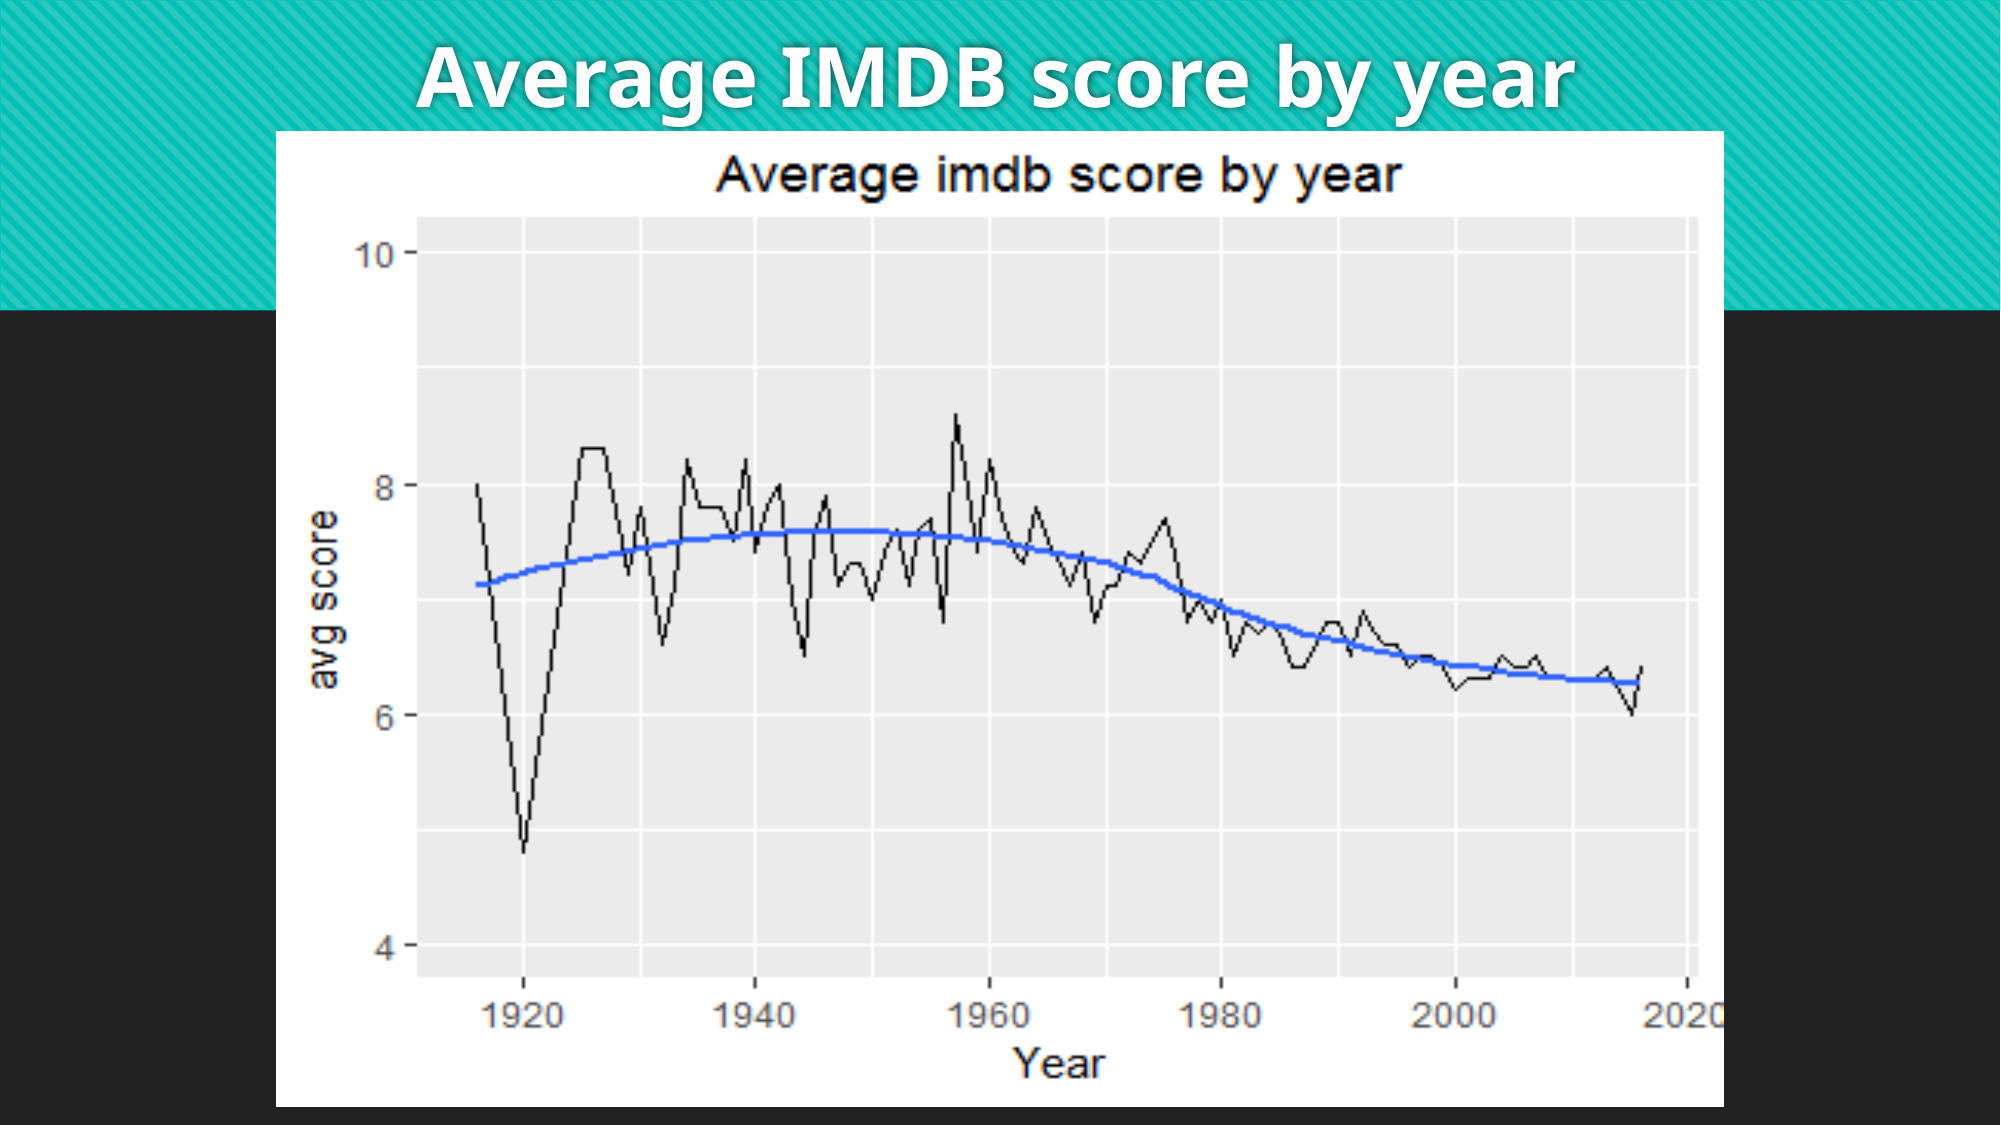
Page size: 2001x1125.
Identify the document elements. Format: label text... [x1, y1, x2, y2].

picture [276, 131, 1724, 1107]
title Average IMDB score by year [401, 15, 1599, 131]
